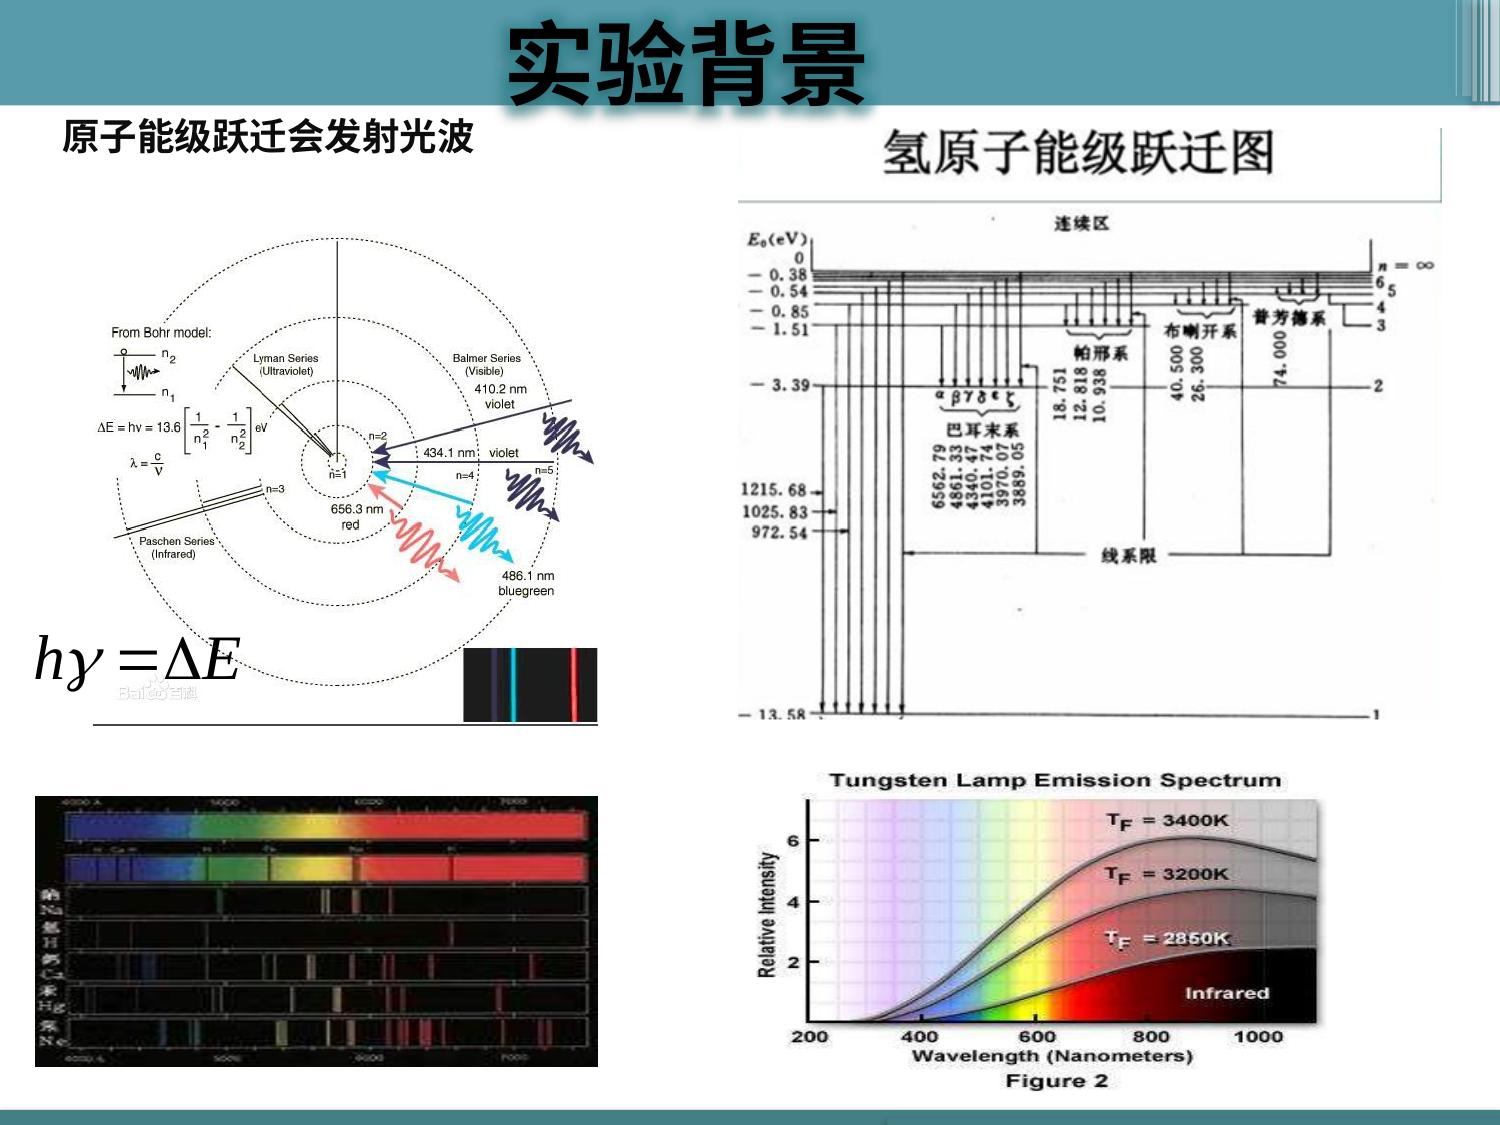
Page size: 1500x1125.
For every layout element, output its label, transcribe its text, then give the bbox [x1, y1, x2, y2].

picture [737, 128, 1442, 733]
text_box 原子能级跃迁会发射光波 [47, 105, 490, 166]
picture [34, 796, 598, 1067]
text_box 实验背景 [445, 0, 1090, 125]
picture [93, 234, 598, 726]
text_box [23, 620, 259, 706]
picture [737, 761, 1372, 1100]
